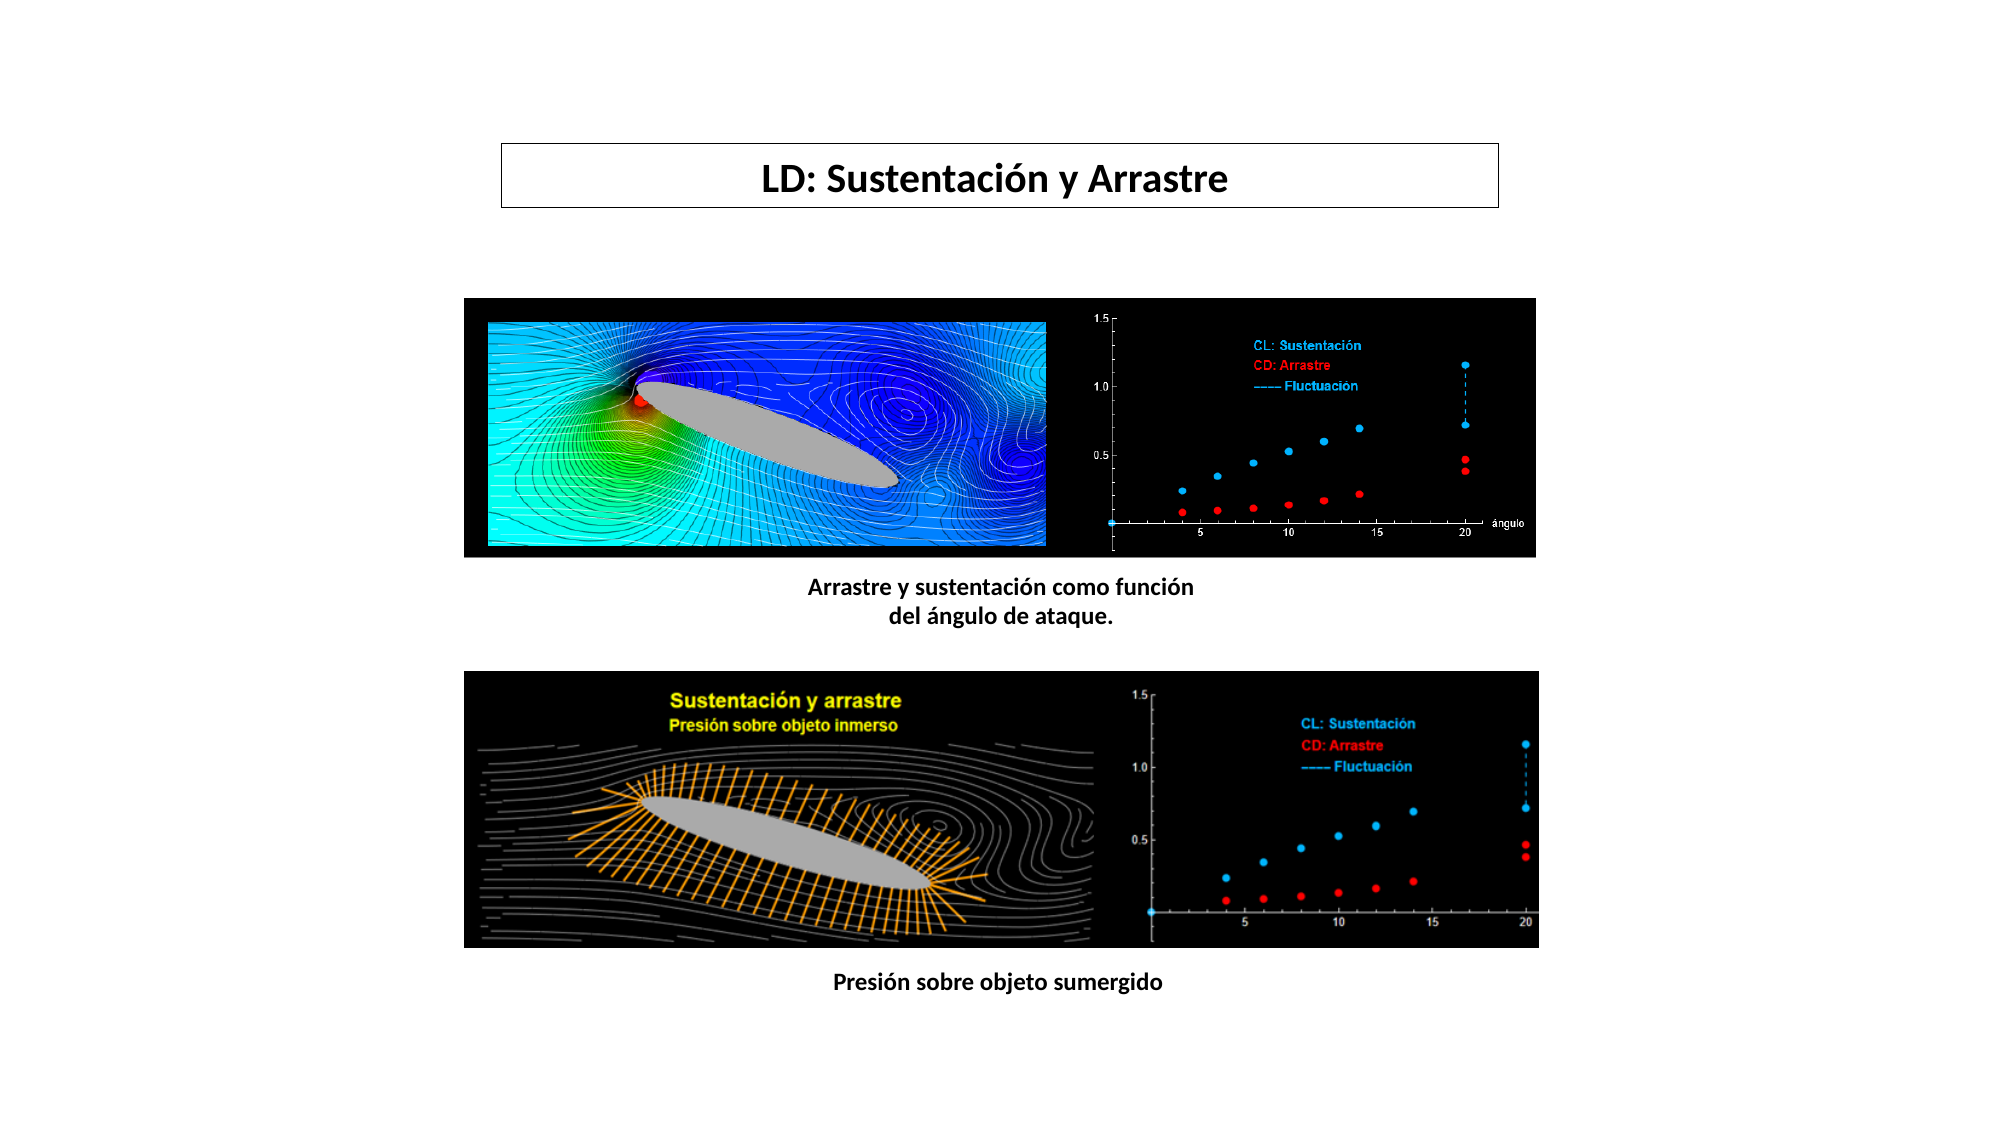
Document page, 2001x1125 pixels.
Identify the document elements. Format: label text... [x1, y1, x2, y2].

picture [464, 671, 1539, 948]
picture [464, 298, 1536, 558]
text_box LD: Sustentación y Arrastre [501, 143, 1499, 208]
text_box Presión sobre objeto sumergido [782, 958, 1221, 1004]
text_box Arrastre y sustentación como función del ángulo de ataque. [782, 562, 1221, 638]
